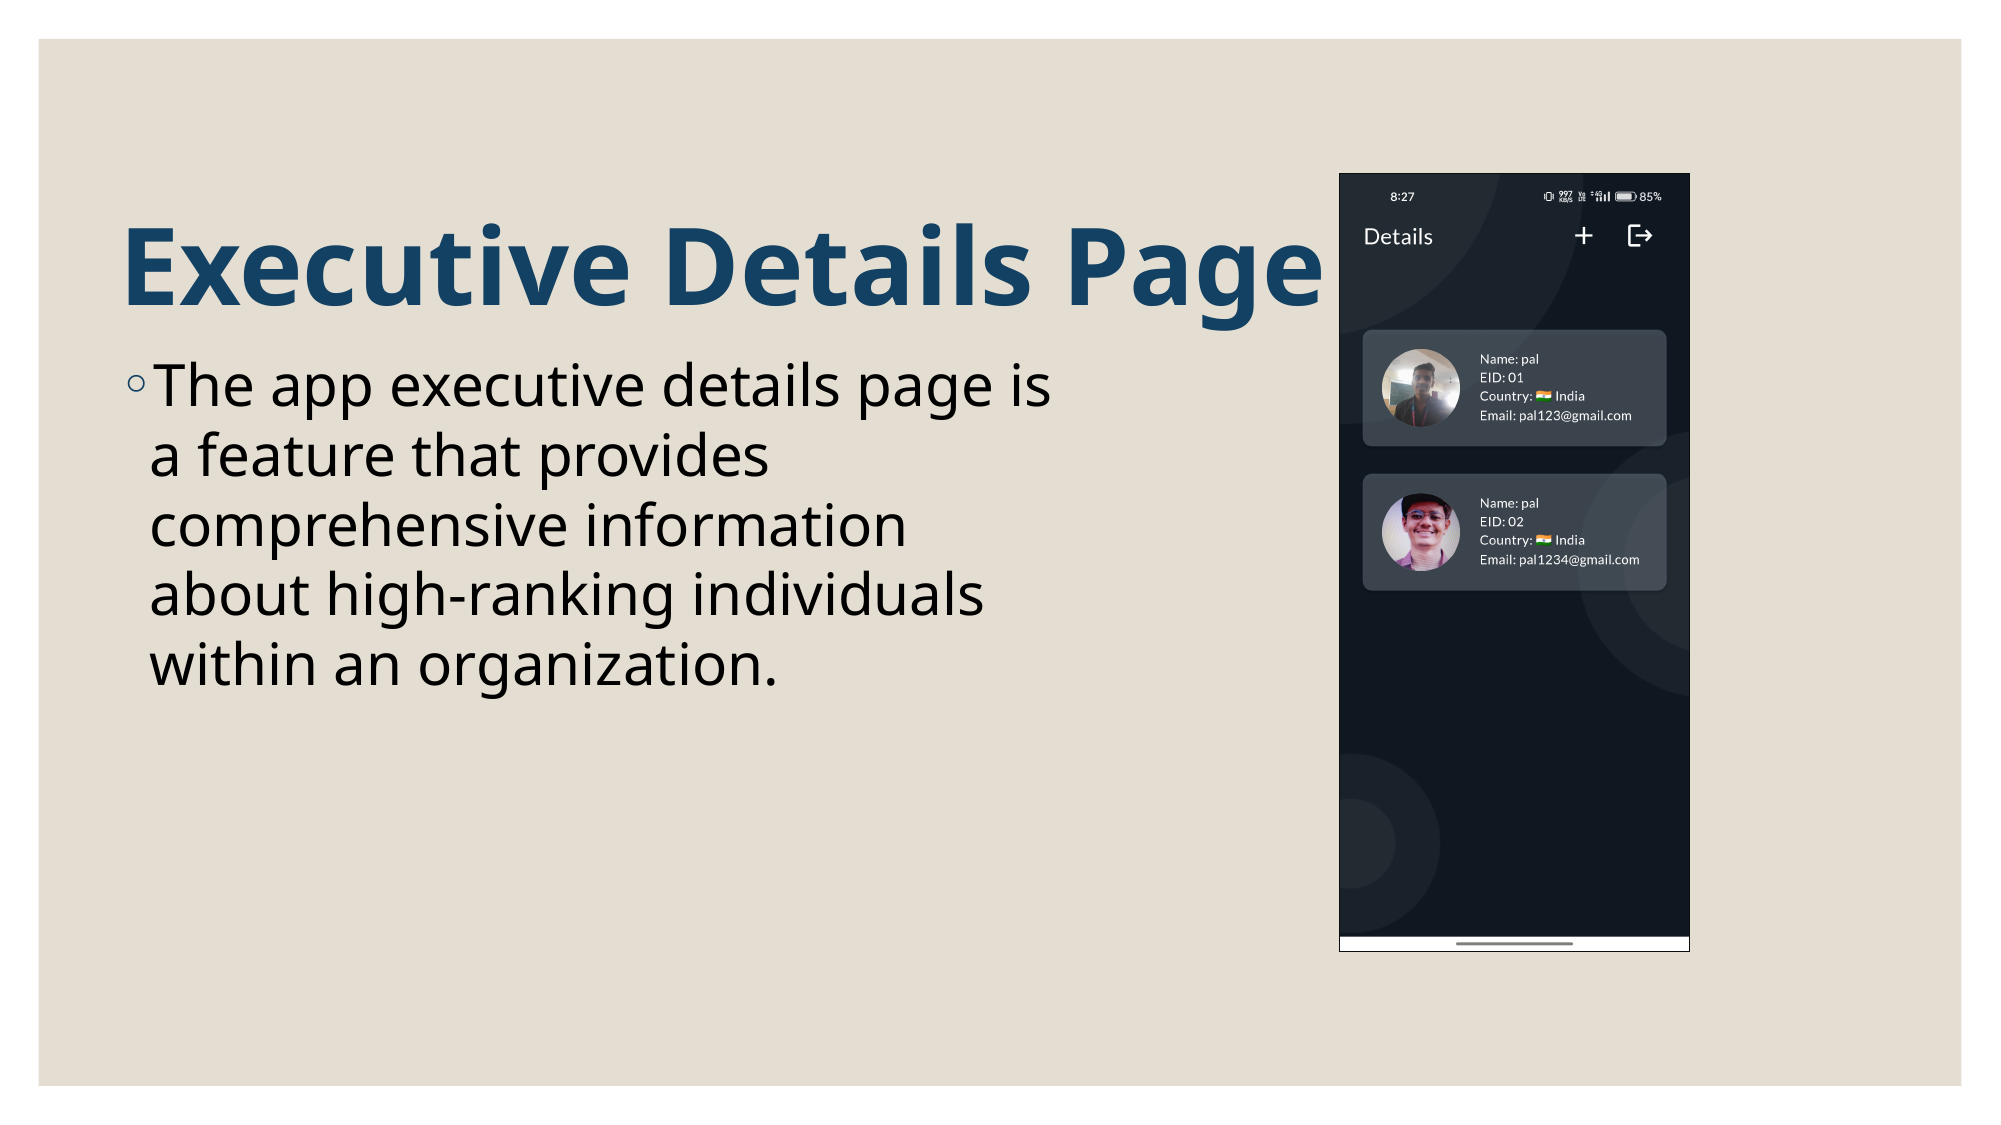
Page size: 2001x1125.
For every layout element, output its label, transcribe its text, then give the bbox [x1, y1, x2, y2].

title Executive Details Page [104, 162, 1515, 380]
picture [1339, 173, 1690, 952]
list The app executive details page is a feature that provides comprehensive information about high-ranking individuals within an organization. [104, 340, 1082, 984]
